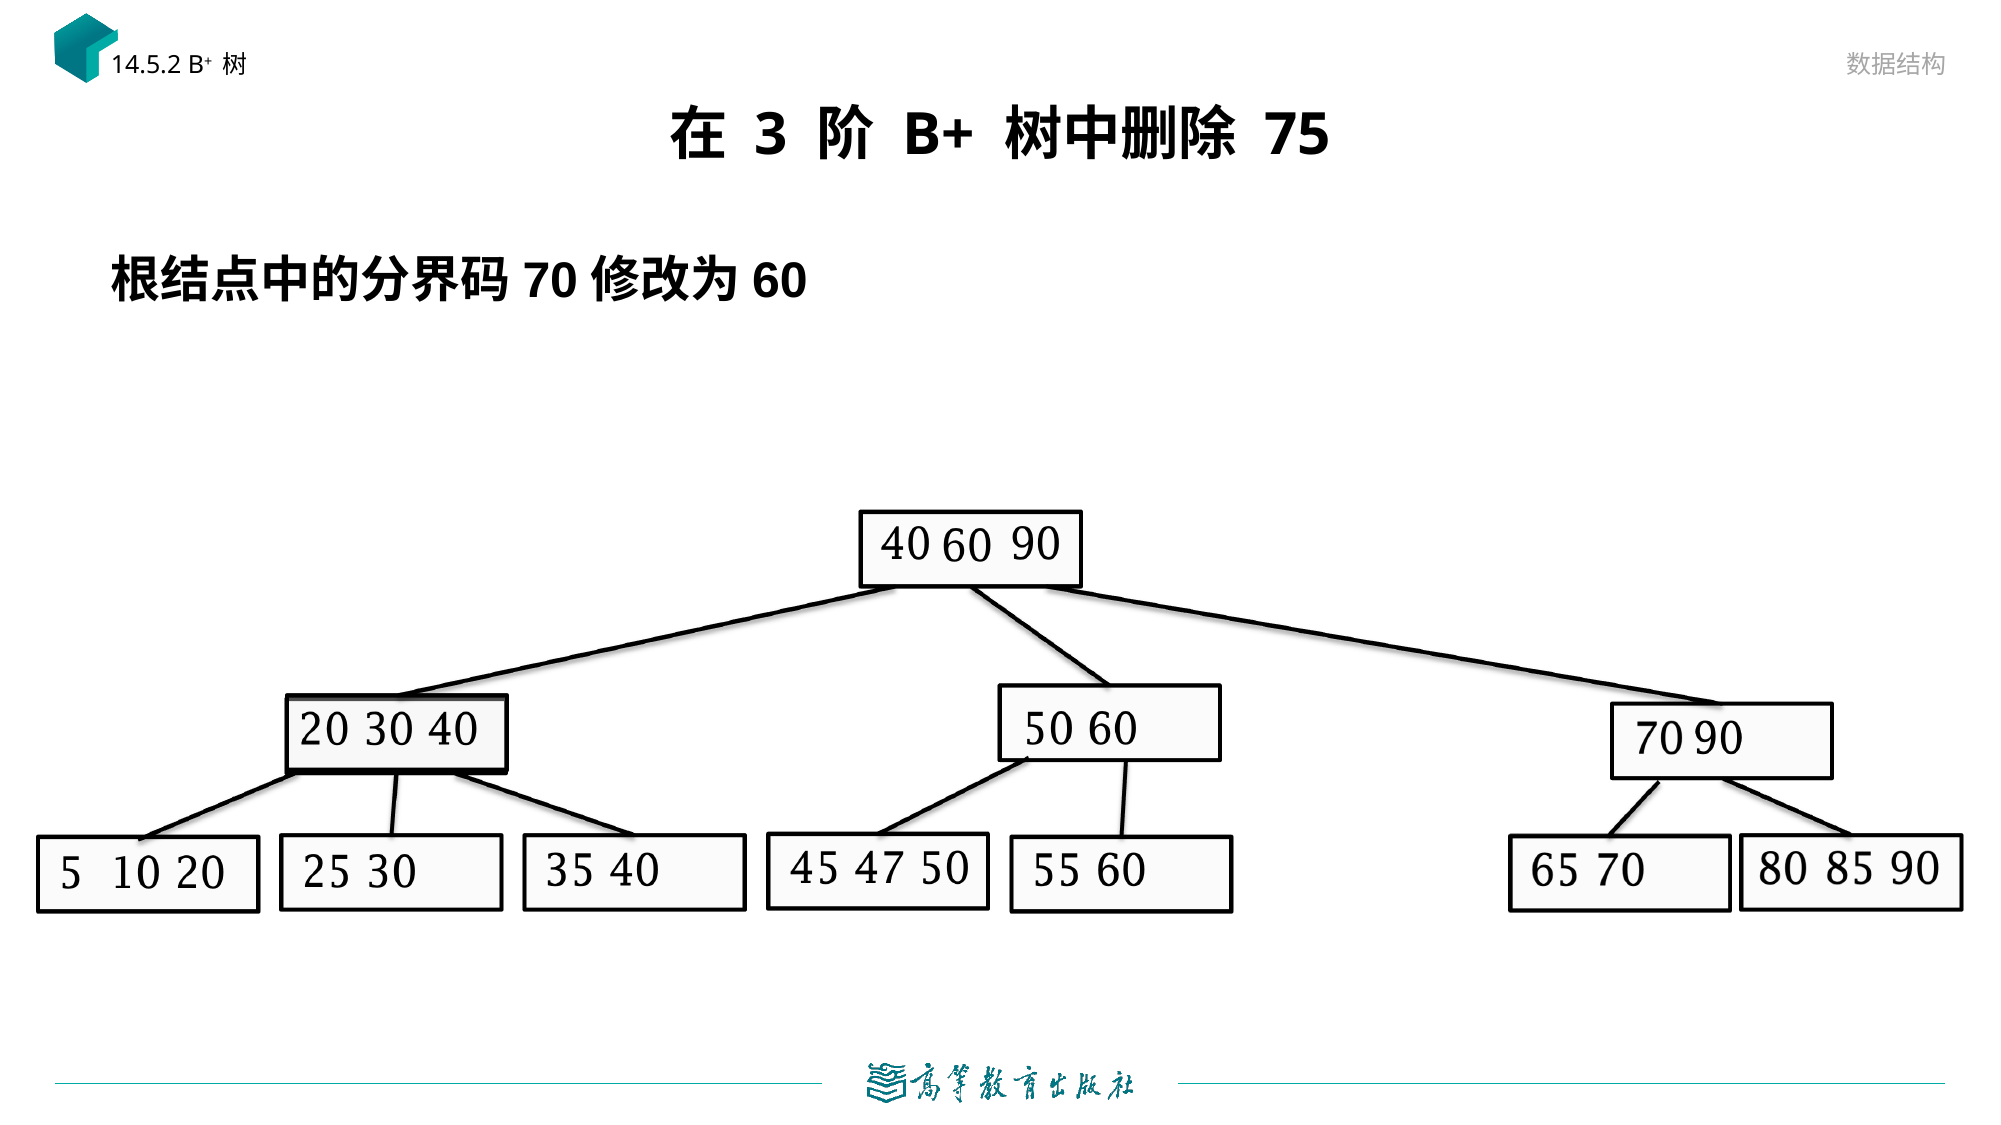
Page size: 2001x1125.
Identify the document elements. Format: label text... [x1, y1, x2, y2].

picture [25, 415, 1974, 975]
text_box 根结点中的分界码70修改为60 [95, 239, 1070, 315]
list 数据结构 [1115, 32, 1962, 86]
subtitle 14.5.2 B+ 树 [95, 44, 894, 99]
picture [867, 1063, 1133, 1103]
title 在 3 阶 B+ 树中删除 75 [137, 92, 1863, 178]
